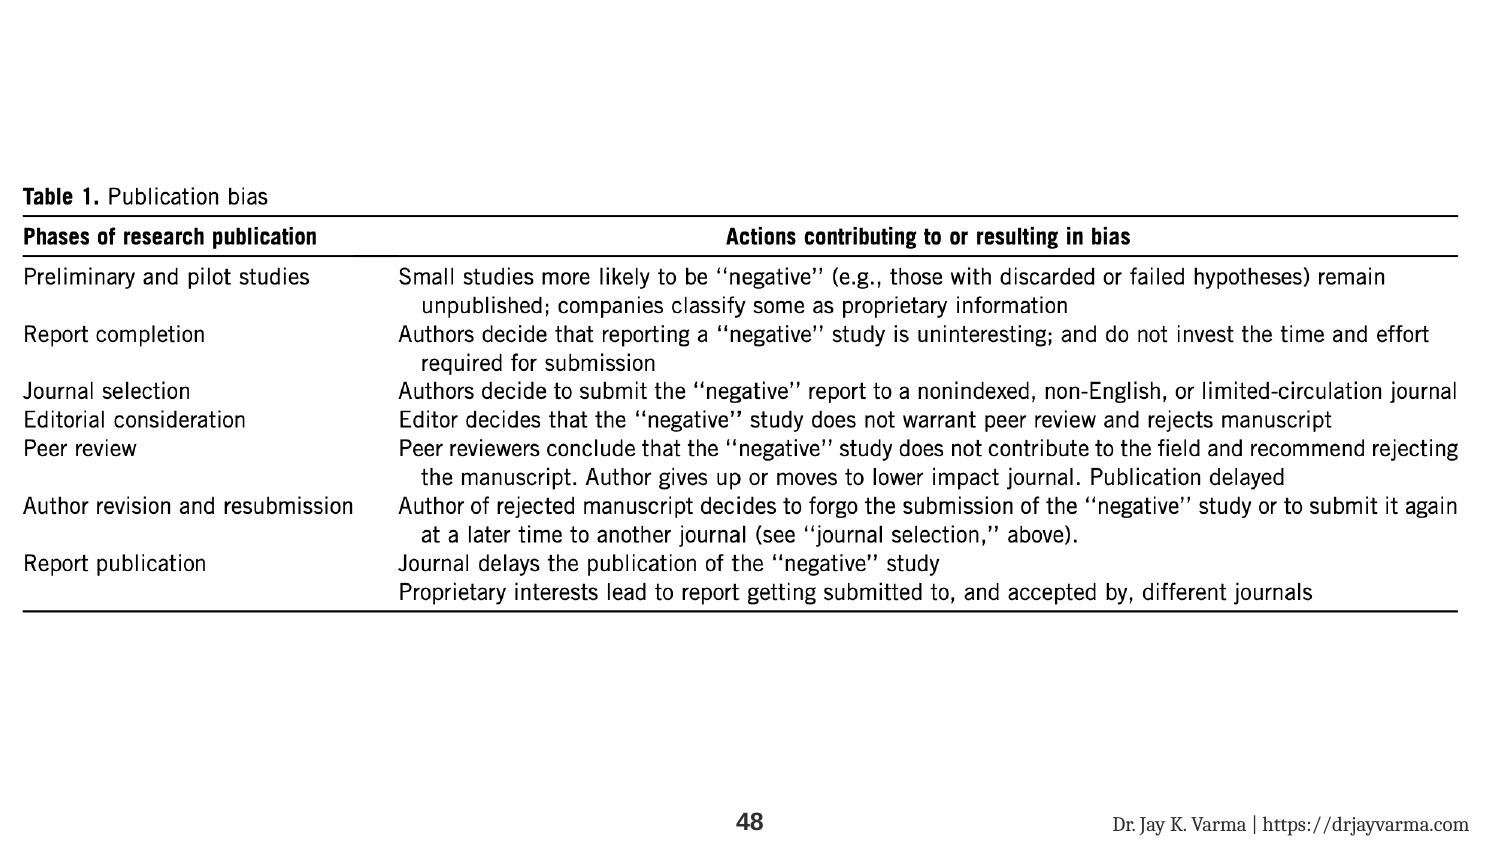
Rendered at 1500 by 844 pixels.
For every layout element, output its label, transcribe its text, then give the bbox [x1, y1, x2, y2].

picture [13, 173, 1500, 654]
text_box Dr. Jay K. Varma | https://drjayvarma.com [1097, 803, 1500, 844]
